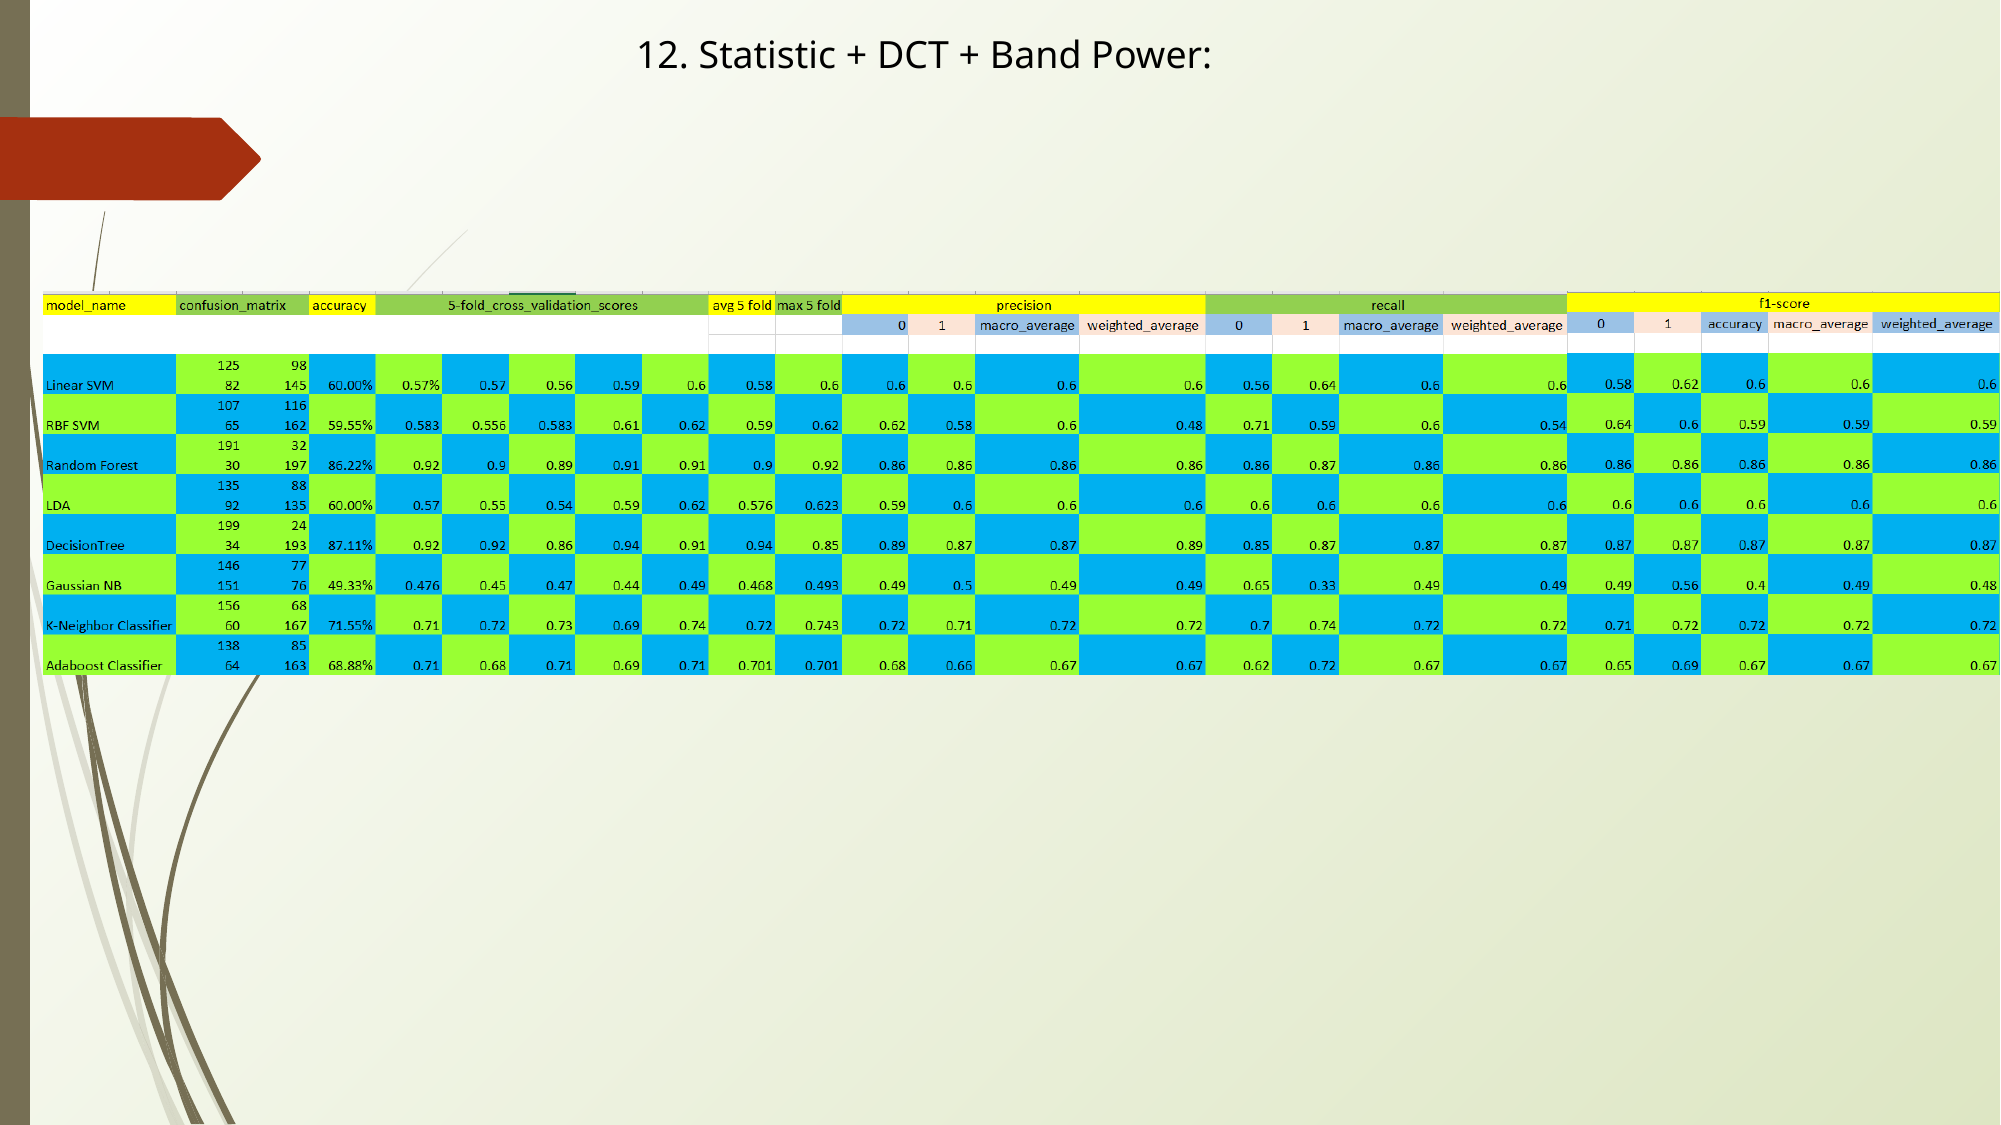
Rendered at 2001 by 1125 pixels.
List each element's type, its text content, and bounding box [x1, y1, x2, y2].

picture [1873, 474, 2000, 513]
picture [976, 475, 1078, 513]
picture [510, 595, 574, 634]
picture [1702, 394, 1767, 432]
picture [1702, 555, 1767, 593]
picture [1769, 595, 1872, 633]
picture [376, 515, 441, 553]
picture [443, 395, 508, 433]
picture [1206, 555, 1271, 594]
picture [909, 515, 974, 553]
picture [1873, 555, 2000, 593]
picture [843, 395, 907, 433]
picture [709, 475, 774, 513]
picture [643, 515, 708, 553]
picture [843, 475, 907, 513]
picture [43, 291, 2000, 393]
picture [376, 595, 441, 634]
picture [1340, 395, 1442, 433]
picture [1206, 395, 1271, 433]
picture [643, 435, 708, 473]
picture [976, 635, 1078, 675]
picture [1702, 474, 1767, 513]
picture [1080, 595, 1205, 634]
picture [1635, 595, 1700, 633]
picture [1080, 515, 1205, 553]
picture [1635, 434, 1700, 472]
picture [709, 635, 774, 675]
picture [1568, 394, 1633, 432]
picture [1635, 515, 1700, 553]
picture [443, 555, 508, 594]
picture [1873, 635, 2000, 675]
picture [1444, 595, 1566, 634]
picture [1340, 555, 1442, 594]
picture [843, 555, 907, 594]
picture [1273, 515, 1338, 553]
picture [1568, 555, 1633, 593]
picture [576, 475, 641, 513]
picture [976, 555, 1078, 594]
picture [1340, 475, 1442, 513]
picture [643, 595, 708, 634]
picture [310, 475, 375, 513]
picture [1873, 394, 2000, 432]
picture [443, 635, 508, 675]
picture [510, 515, 574, 553]
picture [1206, 475, 1271, 513]
picture [776, 595, 841, 634]
picture [709, 395, 774, 433]
picture [1568, 474, 1633, 513]
picture [310, 635, 375, 675]
picture [1206, 635, 1271, 675]
picture [1080, 435, 1205, 473]
picture [43, 475, 175, 513]
picture [1444, 435, 1566, 473]
picture [177, 595, 308, 634]
picture [909, 435, 974, 473]
picture [1340, 635, 1442, 675]
picture [1273, 595, 1338, 634]
picture [310, 555, 375, 594]
picture [776, 515, 841, 553]
picture [1444, 515, 1566, 553]
picture [1568, 635, 1633, 675]
picture [776, 435, 841, 473]
picture [843, 635, 907, 675]
picture [576, 635, 641, 675]
picture [576, 555, 641, 594]
picture [576, 395, 641, 433]
picture [510, 435, 574, 473]
picture [909, 595, 974, 634]
picture [1273, 435, 1338, 473]
picture [1769, 434, 1872, 472]
picture [443, 475, 508, 513]
picture [976, 395, 1078, 433]
picture [1702, 635, 1767, 675]
picture [177, 435, 308, 473]
picture [43, 555, 175, 594]
picture [709, 555, 774, 594]
picture [1769, 515, 1872, 553]
picture [43, 395, 175, 433]
picture [177, 515, 308, 553]
picture [43, 635, 175, 675]
text_box 12. Statistic + DCT + Band Power: [621, 23, 1248, 85]
picture [376, 435, 441, 473]
picture [310, 395, 375, 433]
